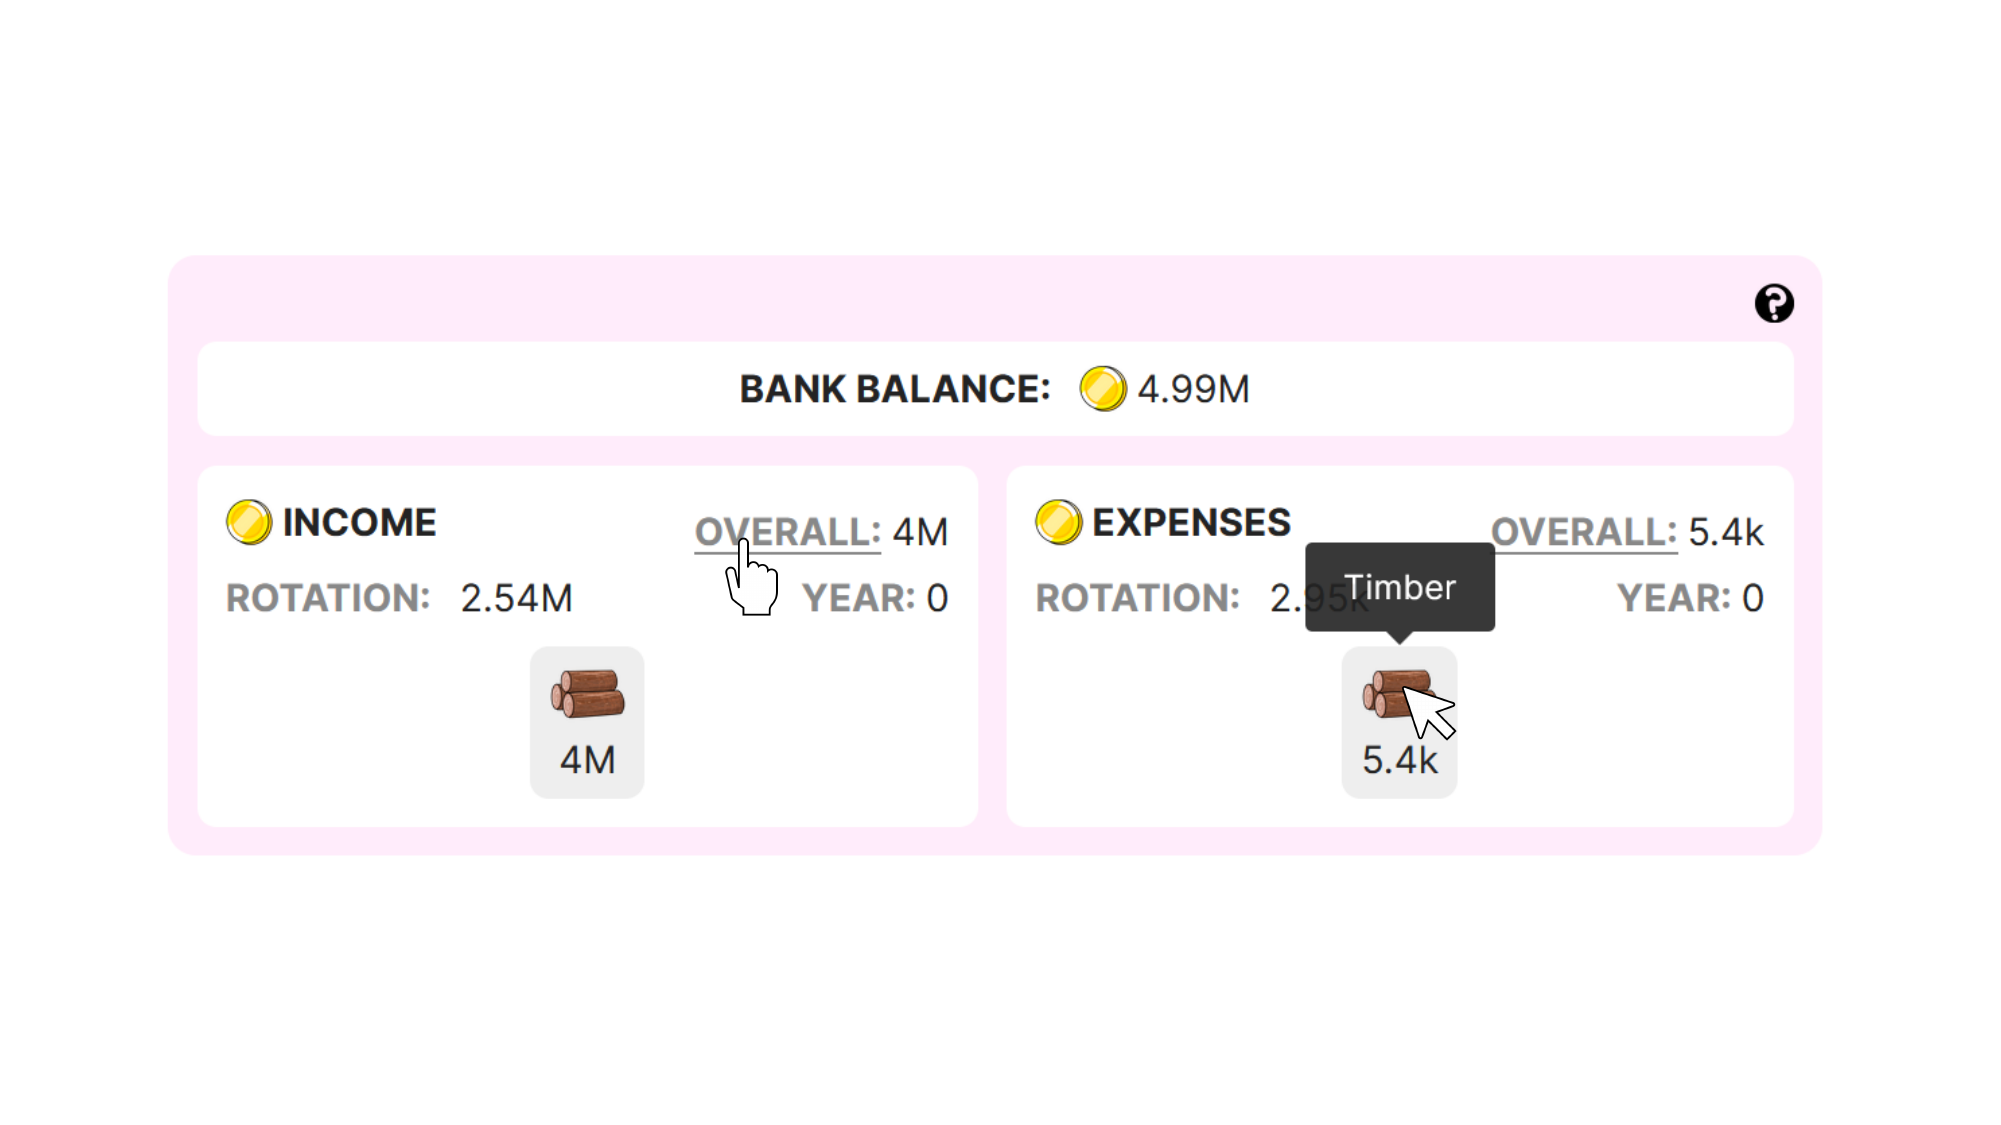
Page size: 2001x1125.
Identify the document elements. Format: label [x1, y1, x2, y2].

text_box [164, 246, 1836, 861]
